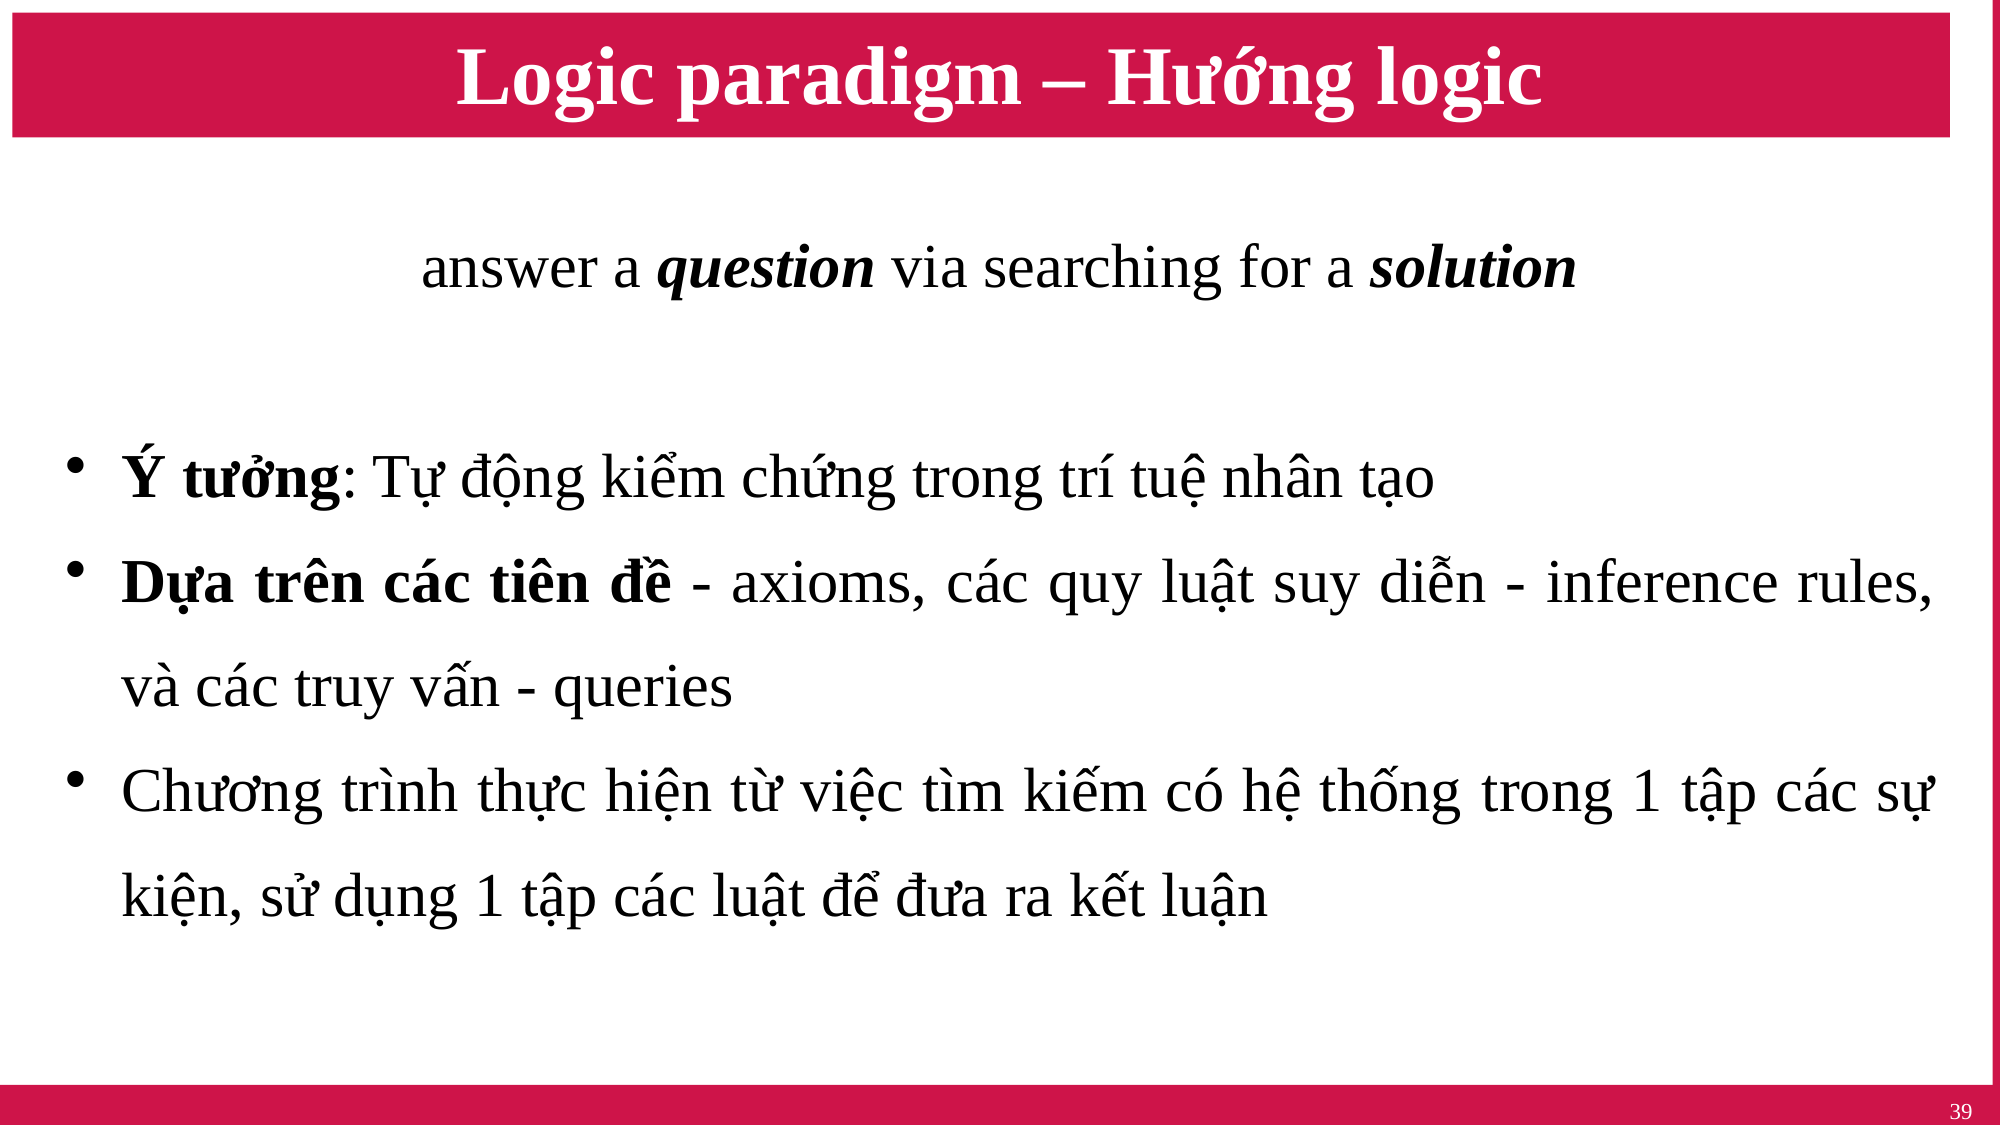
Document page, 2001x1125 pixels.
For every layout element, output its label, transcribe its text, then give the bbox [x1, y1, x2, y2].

list answer a question via searching for a solution Ý tưởng: Tự động kiểm chứng trong trí tuệ nhân tạo Dựa trên các tiên đề - axioms, các quy luật suy diễn - inference rules, và các truy vấn - queries Chương trình thực hiện từ việc tìm kiếm có hệ thống trong 1 tập các sự kiện, sử dụng 1 tập các luật để đưa ra kết luận [50, 187, 1950, 1063]
title Logic paradigm – Hướng logic [99, 24, 1900, 118]
slide_number 39 [1520, 1074, 1988, 1113]
